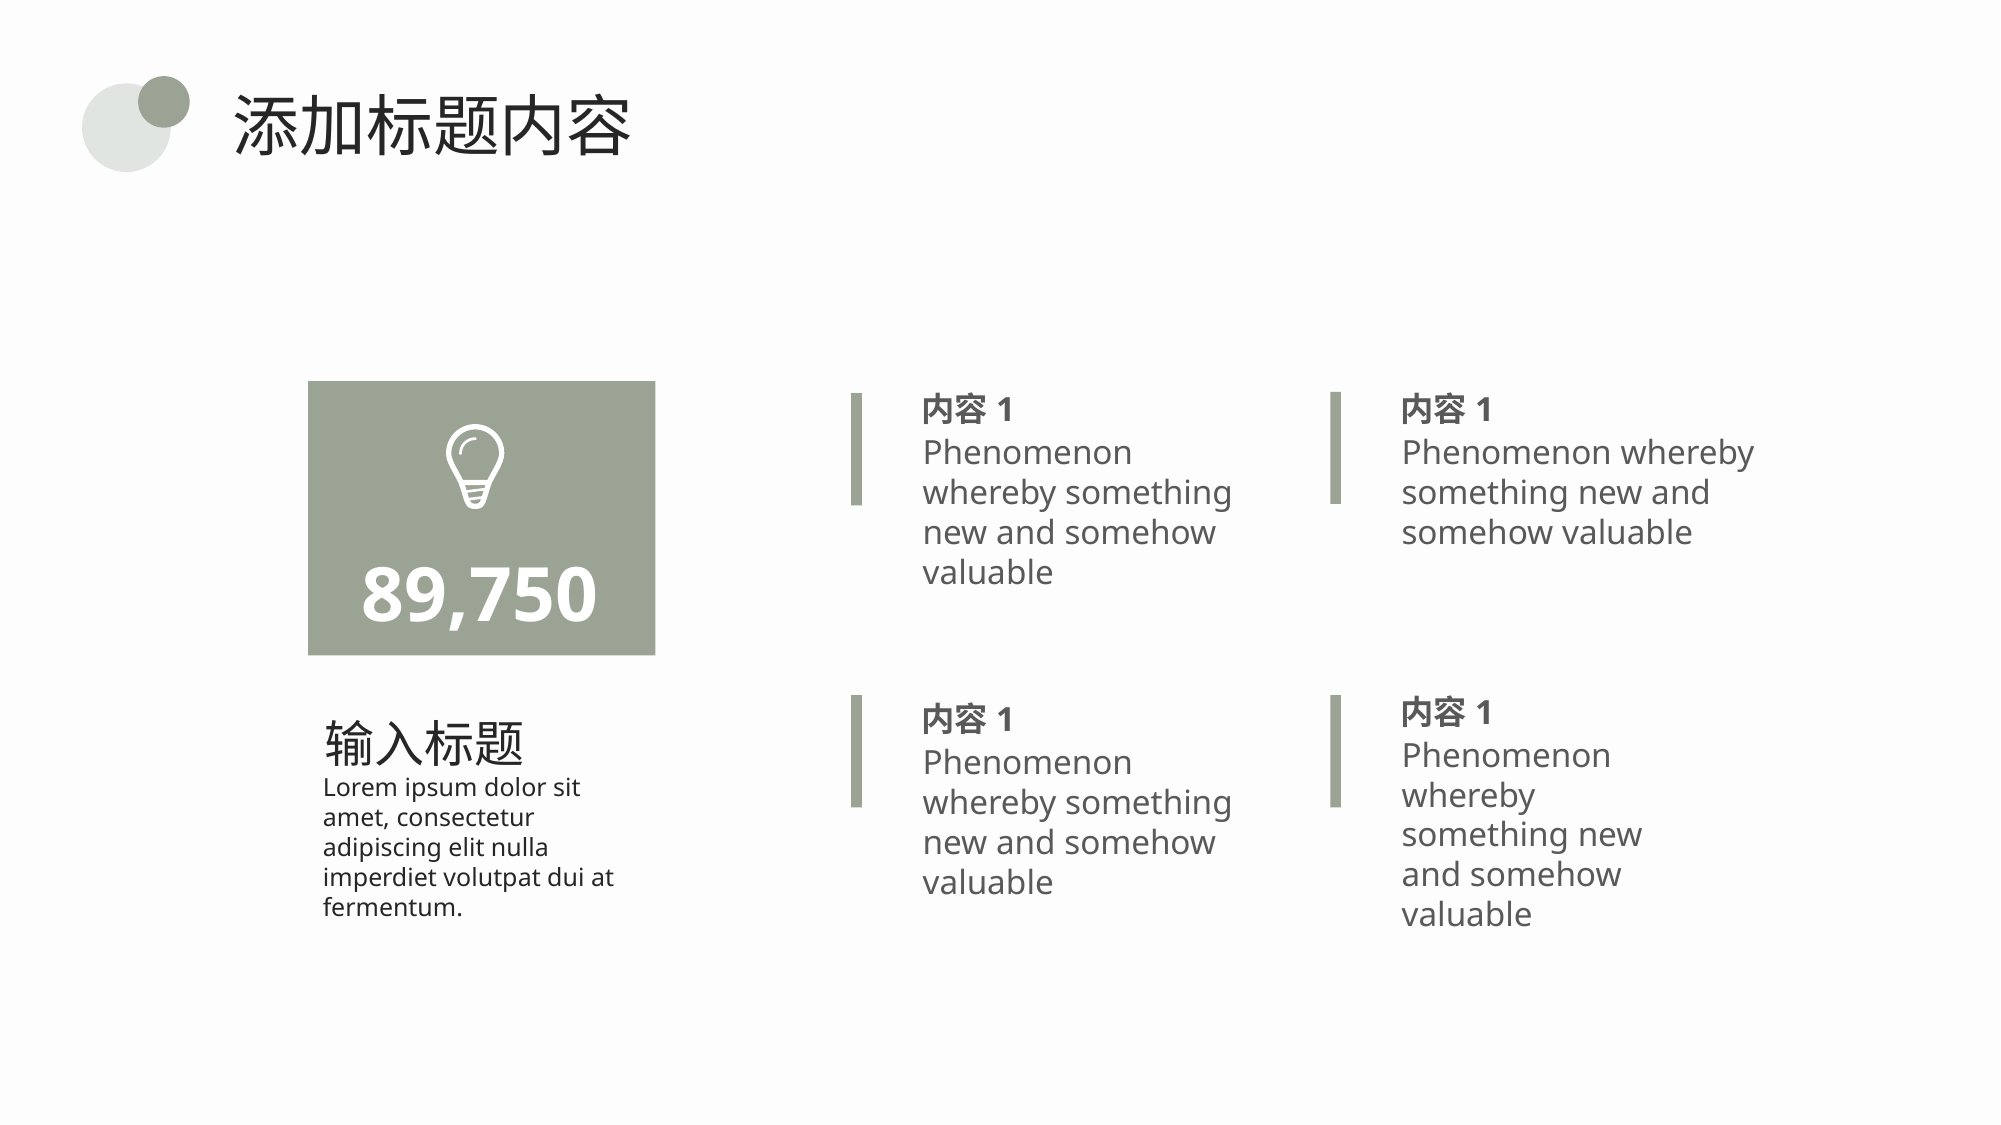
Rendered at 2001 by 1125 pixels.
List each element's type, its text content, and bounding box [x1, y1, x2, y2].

text_box [307, 380, 656, 656]
text_box 89,750 [347, 538, 614, 644]
text_box Phenomenon whereby something new and somehow valuable [1386, 726, 1724, 941]
text_box 内容1 [1386, 683, 1572, 739]
text_box 内容1 [1386, 381, 1572, 436]
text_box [445, 424, 505, 509]
text_box [850, 392, 863, 506]
text_box 内容1 [906, 381, 1093, 436]
text_box Phenomenon whereby something new and somehow valuable [907, 423, 1288, 599]
text_box Phenomenon whereby something new and somehow valuable [1386, 423, 1783, 559]
text_box [1329, 391, 1342, 505]
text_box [81, 76, 190, 172]
text_box [1329, 694, 1342, 808]
text_box Phenomenon whereby something new and somehow valuable [907, 733, 1266, 909]
text_box 添加标题内容 [218, 76, 649, 171]
text_box [850, 694, 863, 808]
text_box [308, 704, 653, 901]
text_box 内容1 [906, 691, 1093, 746]
